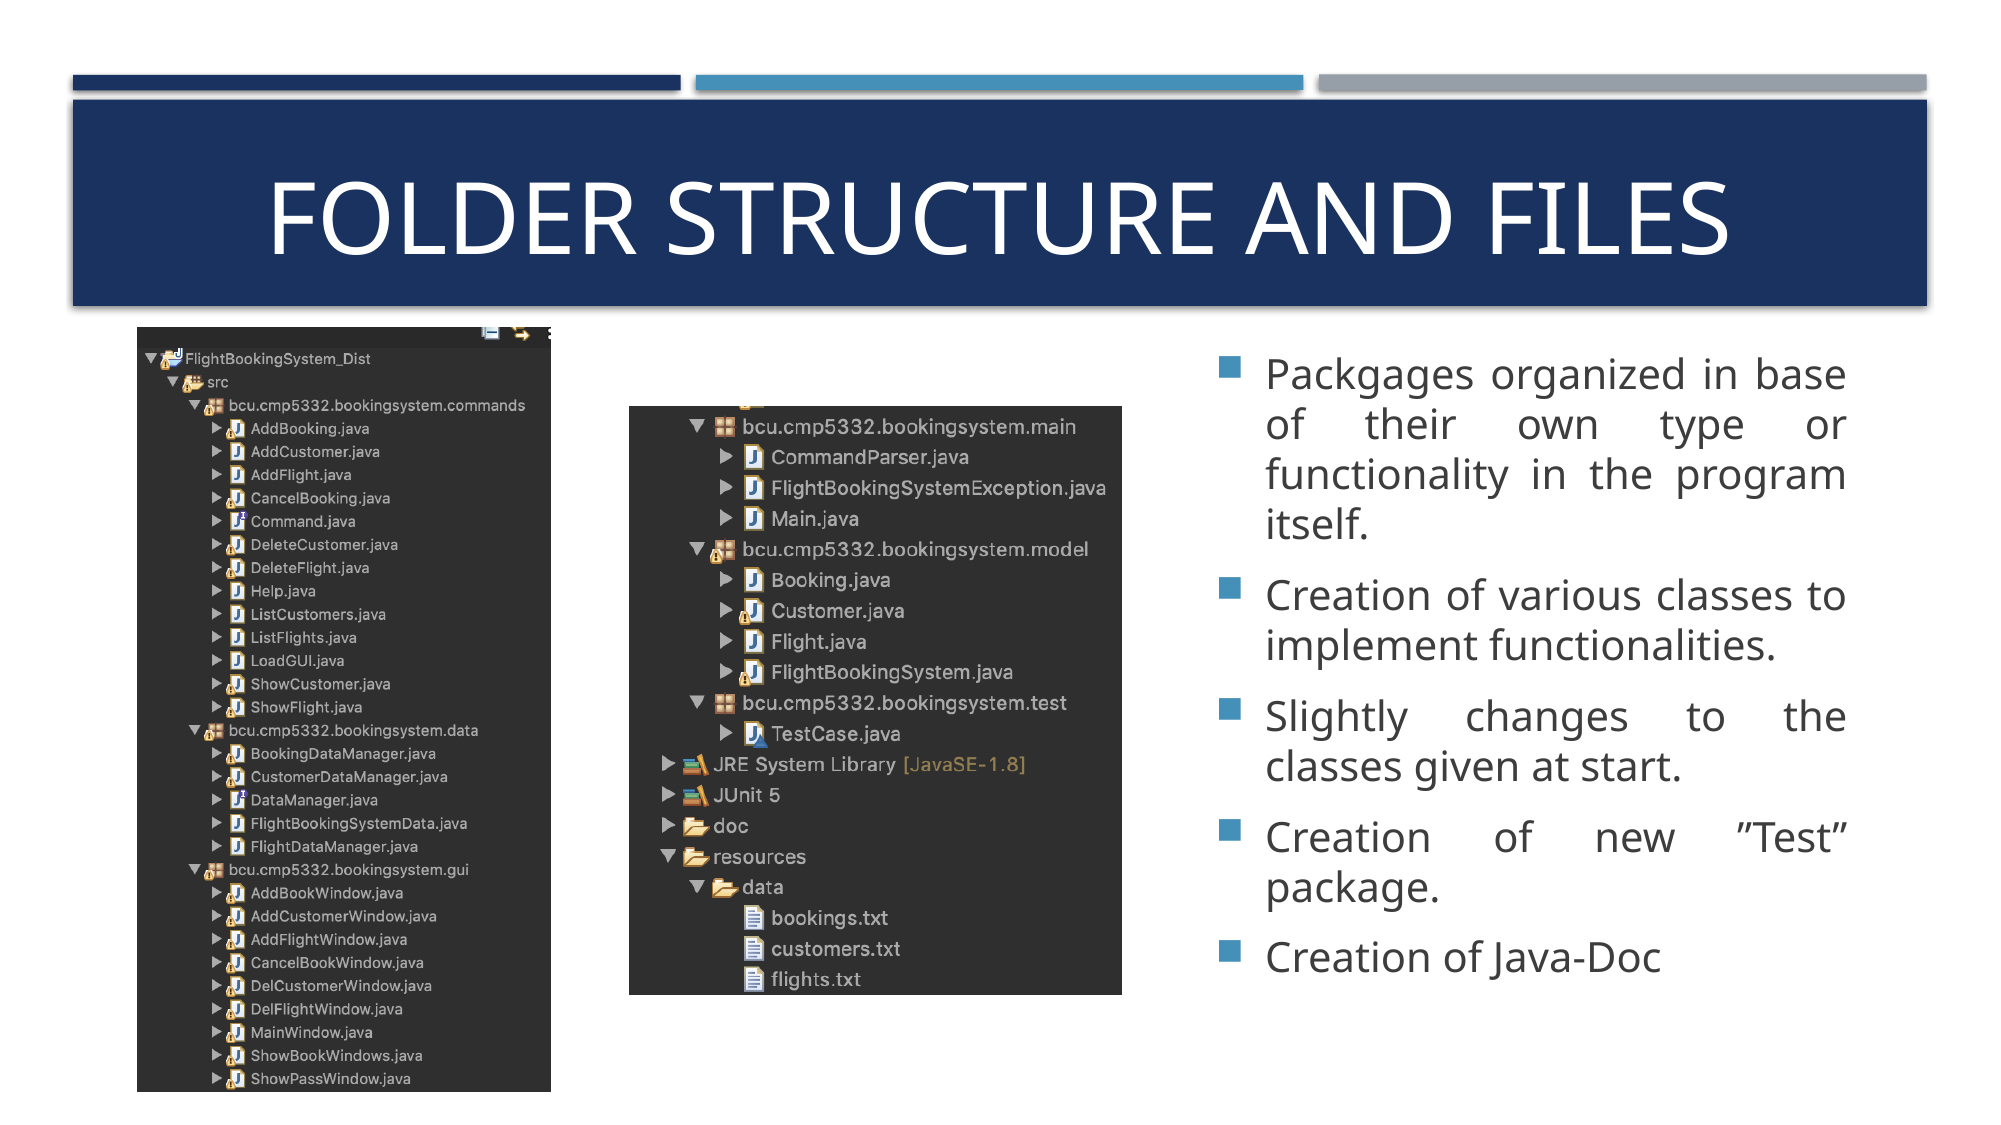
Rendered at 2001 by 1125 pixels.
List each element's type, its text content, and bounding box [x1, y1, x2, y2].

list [136, 326, 552, 1092]
list Packgages organized in base of their own type or functionality in the program itself. Creation of various classes to implement functionalities. Slightly changes to the classes given at start. Creation of new ”Test” package. Creation of Java-Doc [1200, 358, 1863, 971]
picture [628, 406, 1122, 995]
title FOLDER STRUCTURE AND FILES [95, 119, 1905, 282]
